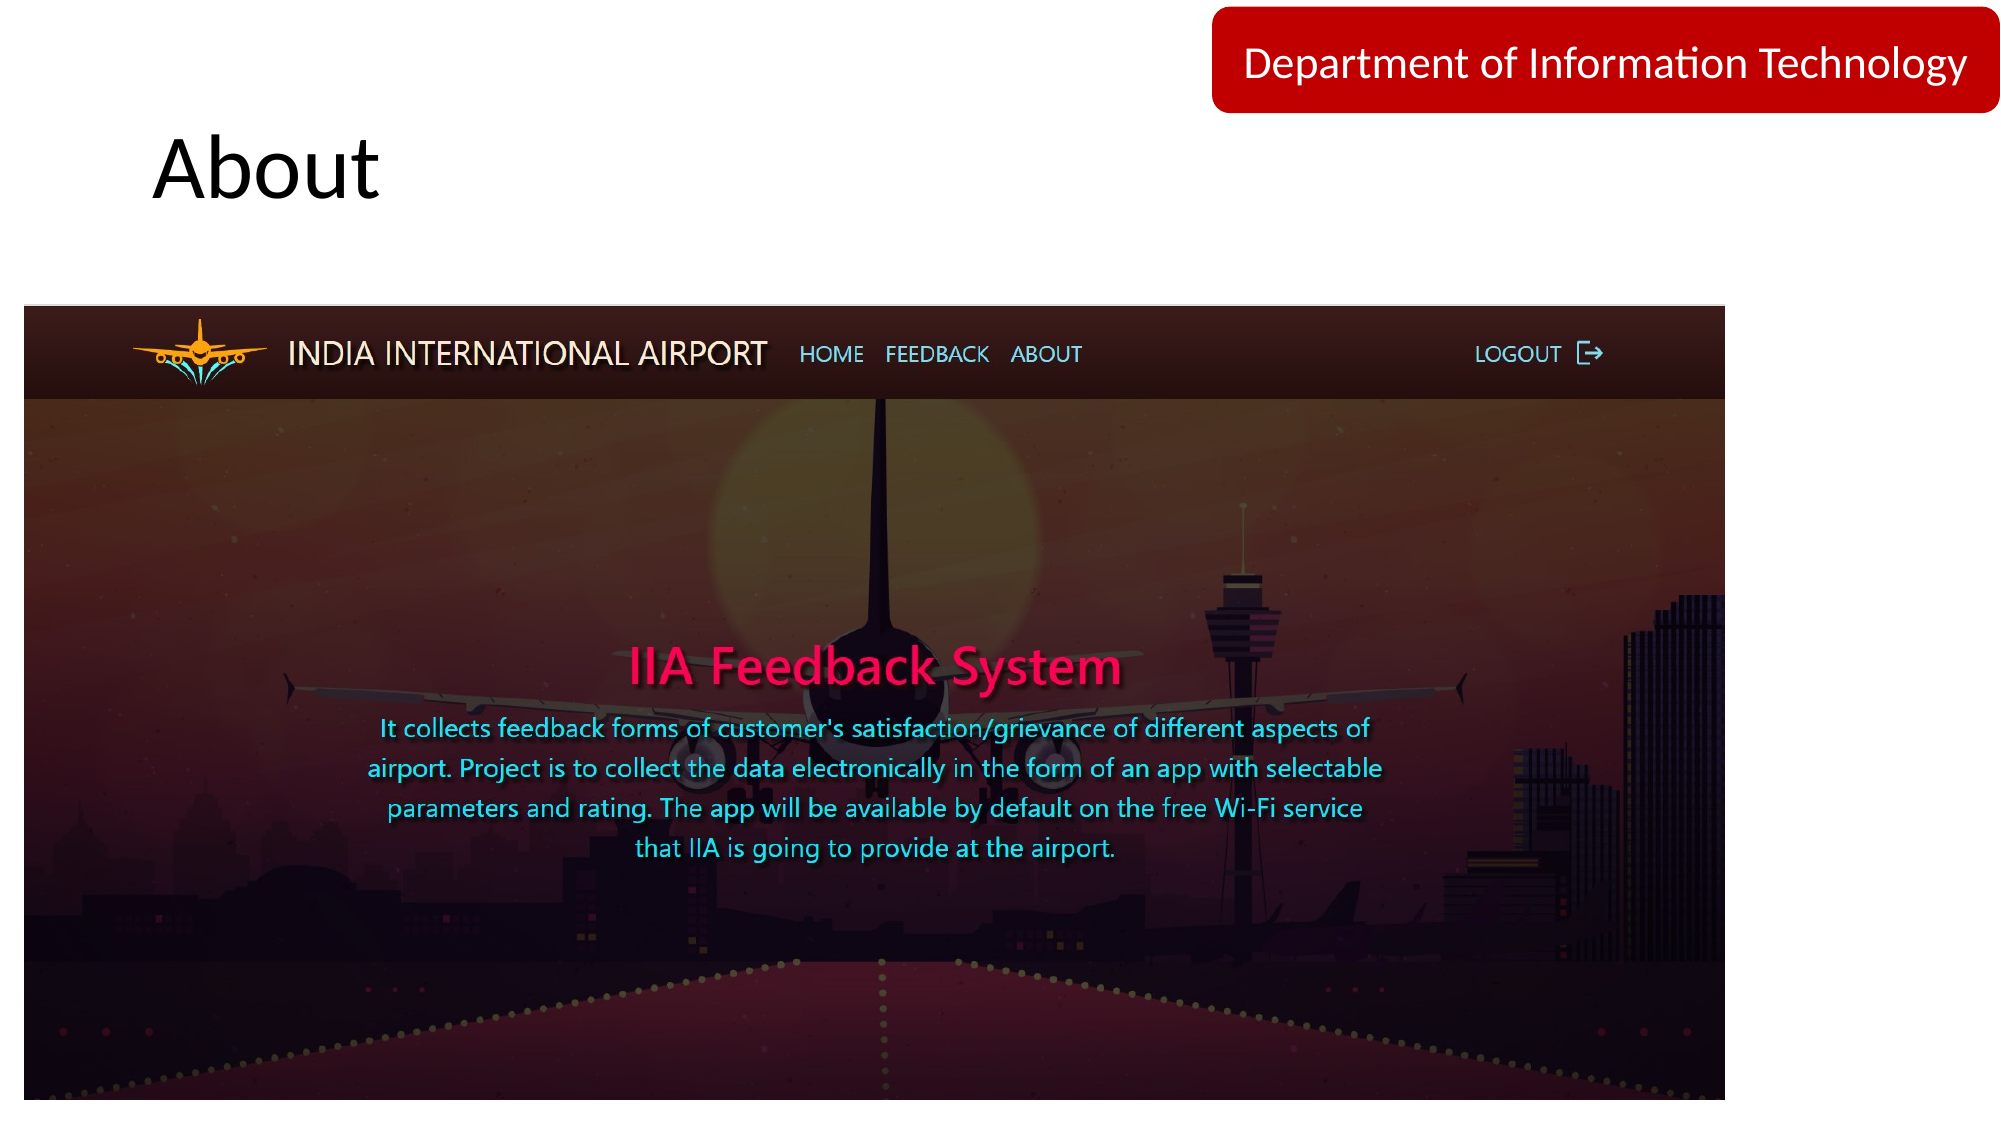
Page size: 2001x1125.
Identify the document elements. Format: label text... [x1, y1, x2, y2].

title About [137, 59, 1863, 278]
picture [24, 302, 1725, 1101]
